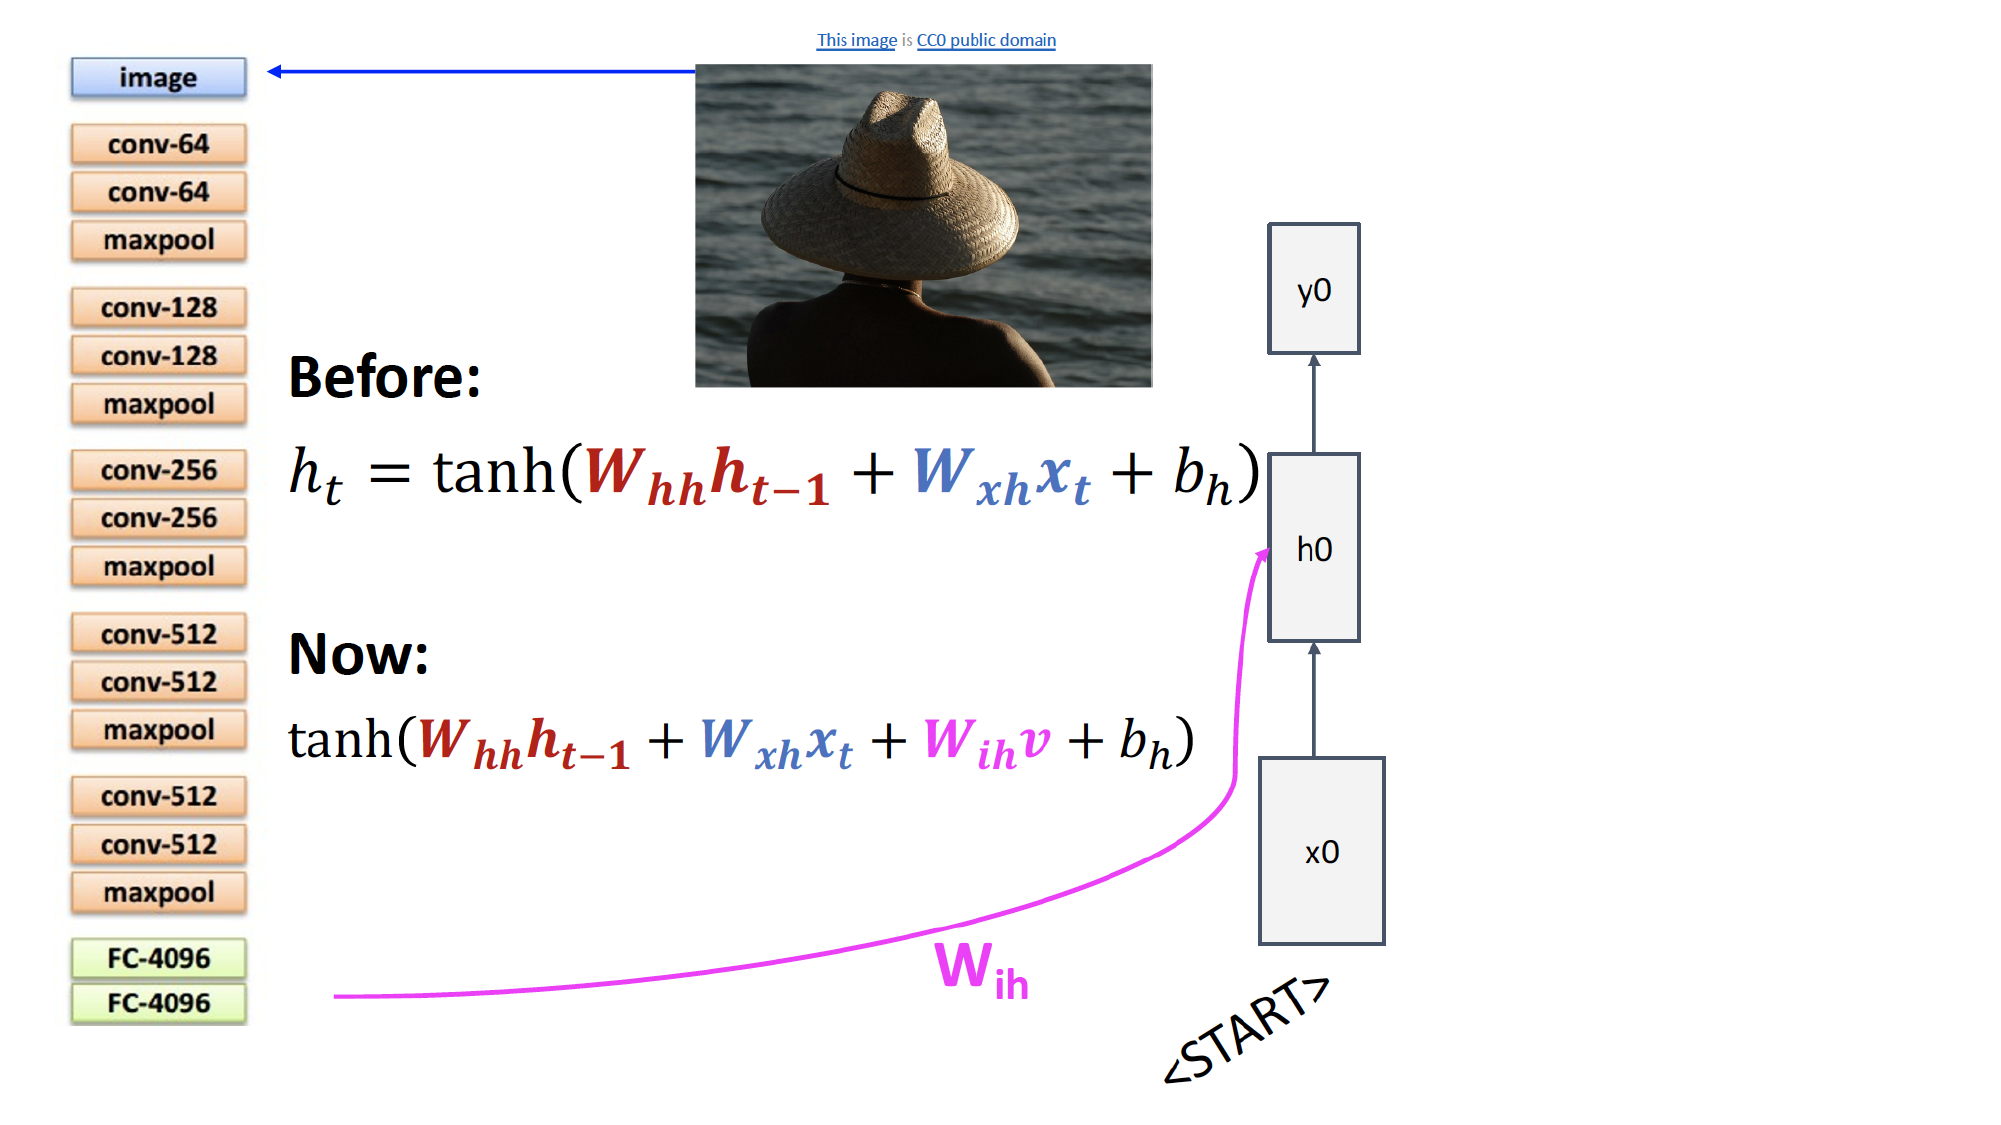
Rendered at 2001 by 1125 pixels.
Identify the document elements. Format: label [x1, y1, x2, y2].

picture [41, 13, 1444, 1125]
